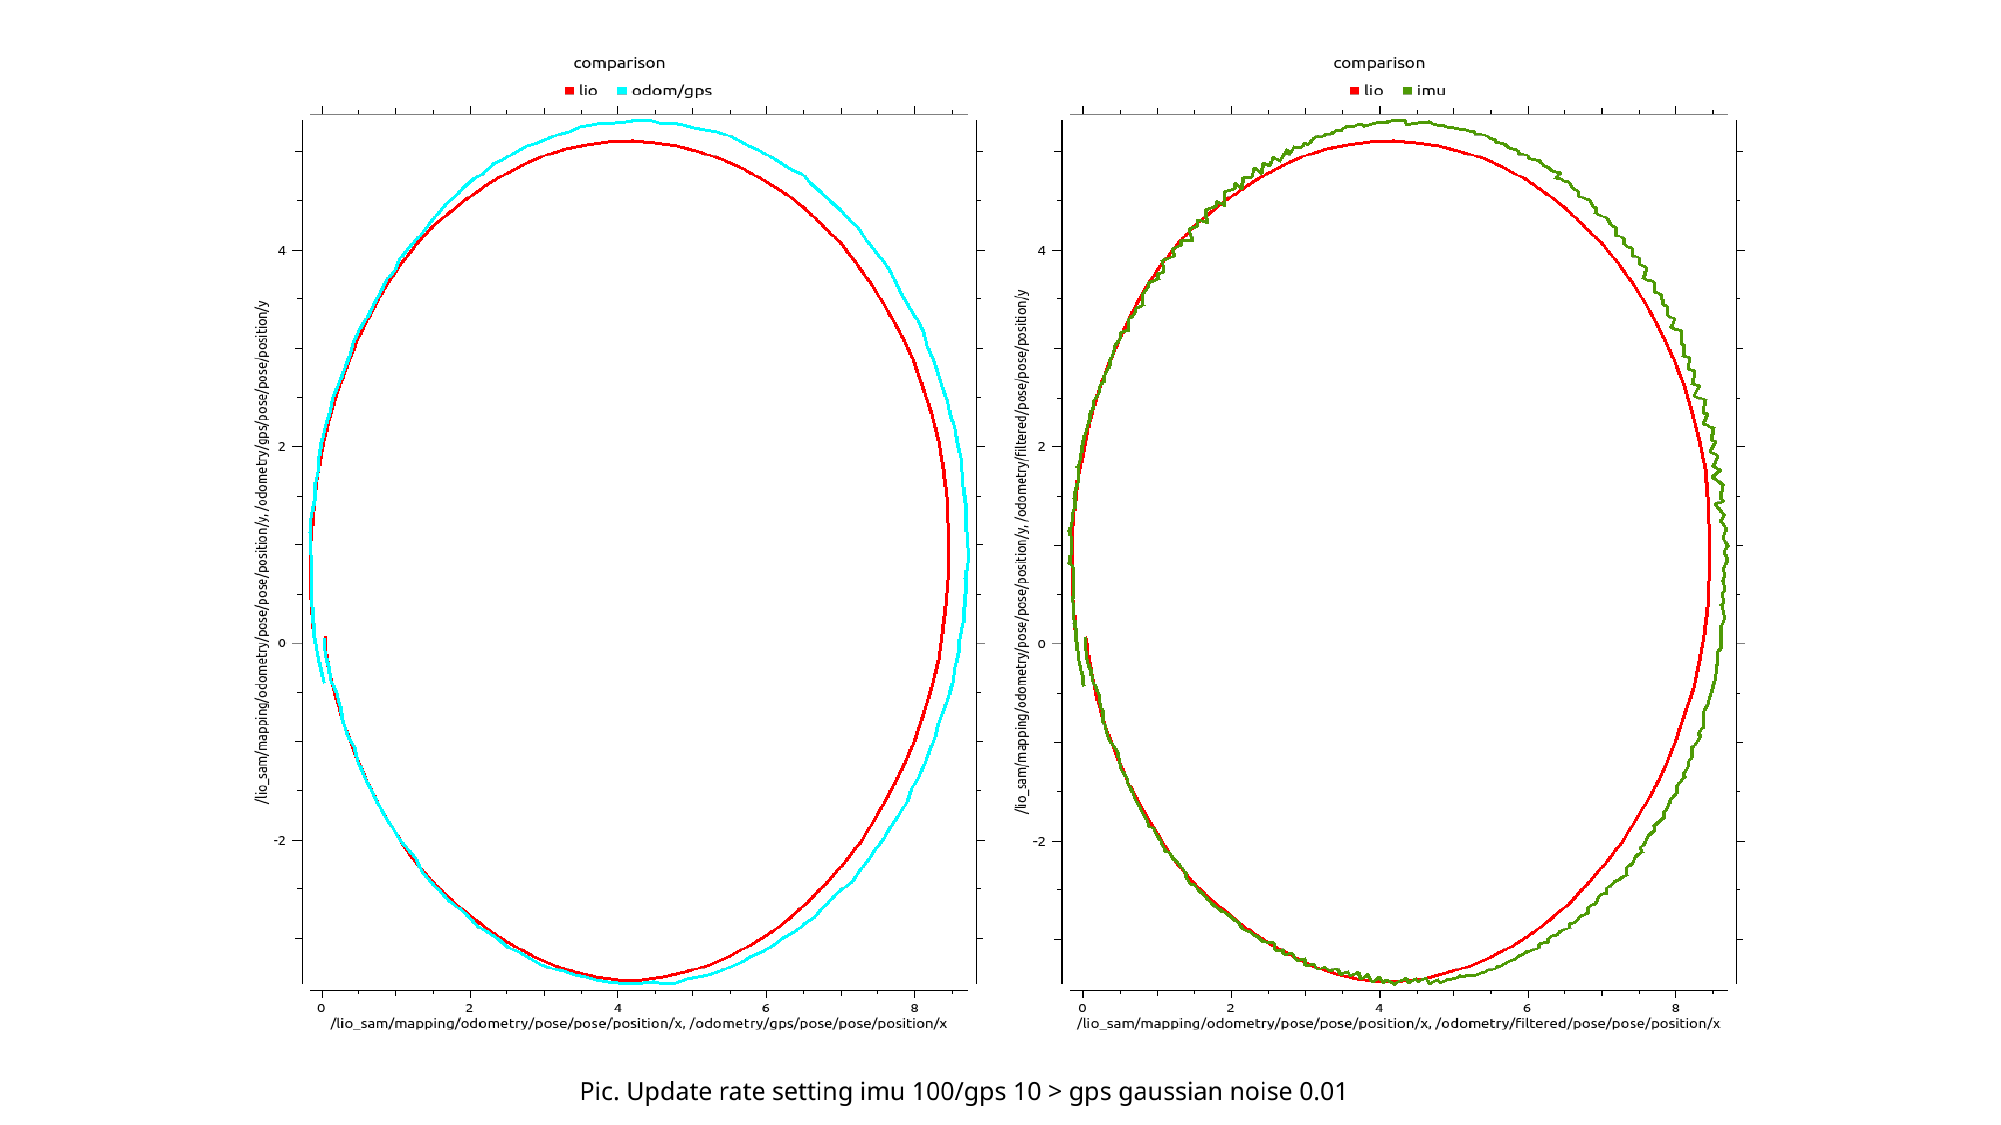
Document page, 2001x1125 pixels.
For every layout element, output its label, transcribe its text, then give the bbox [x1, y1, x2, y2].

picture [252, 54, 1748, 1030]
text_box Pic. Update rate setting imu 100/gps 10 > gps gaussian noise 0.01 [564, 1078, 1436, 1125]
